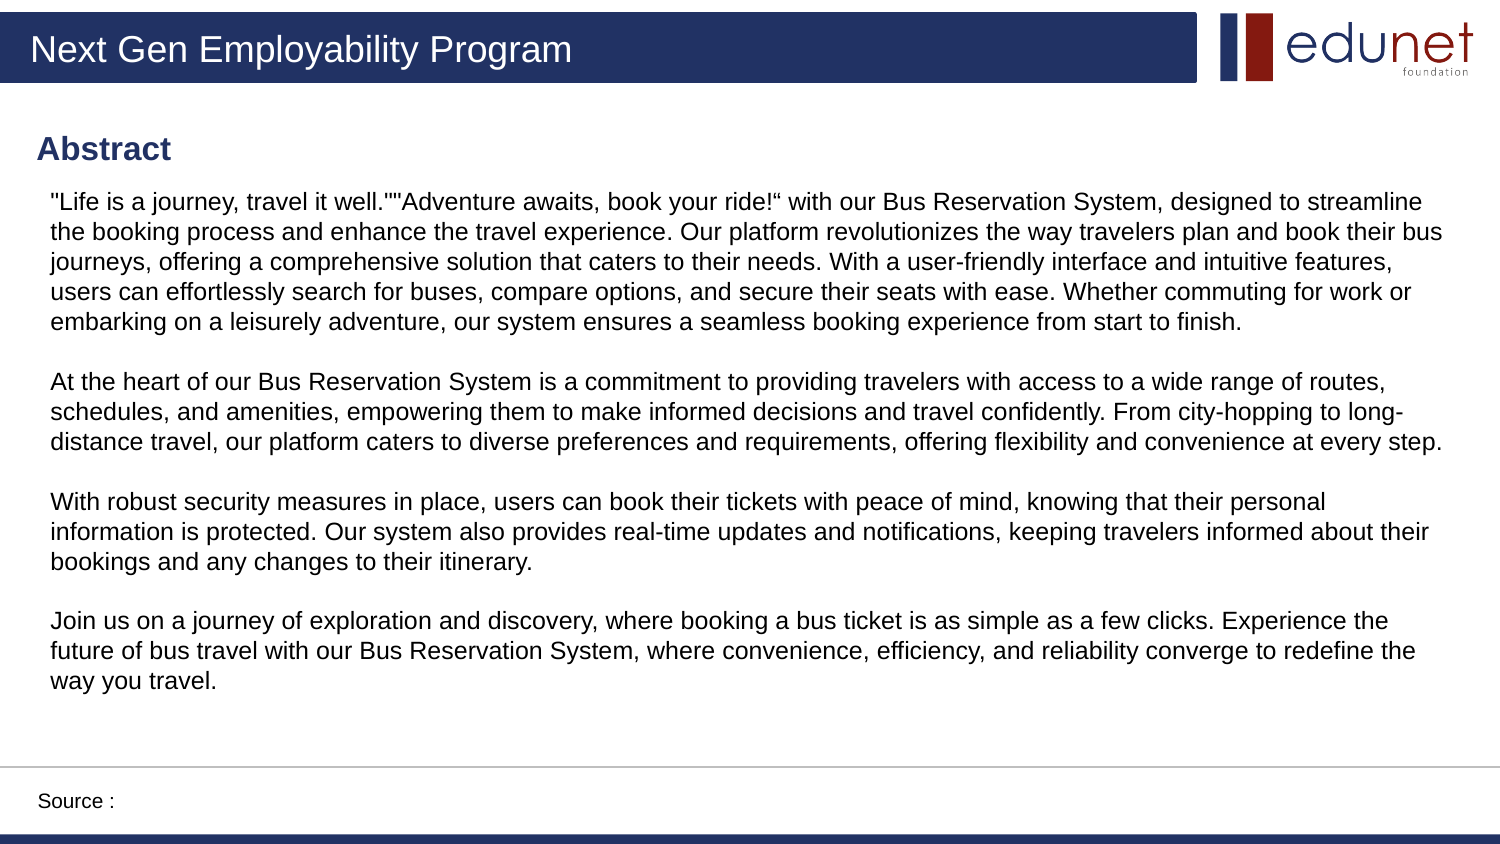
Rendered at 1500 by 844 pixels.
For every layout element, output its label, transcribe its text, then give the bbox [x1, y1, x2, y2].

title Abstract [21, 111, 504, 165]
text_box Source : [22, 776, 1475, 826]
picture [1279, 14, 1482, 83]
text_box "Life is a journey, travel it well.""Adventure awaits, book your ride!“ with our Bus Reservation System, designed to streamline the booking process and enhance the travel experience. Our platform revolutionizes the way travelers plan and book their bus journeys, offering a comprehensive solution that caters to their needs. With a user-friendly interface and intuitive features, users can effortlessly search for buses, compare options, and secure their seats with ease. Whether commuting for work or embarking on a leisurely adventure, our system ensures a seamless booking experience from start to finish. At the heart of our Bus Reservation System is a commitment to providing travelers with access to a wide range of routes, schedules, and amenities, empowering them to make informed decisions and travel confidently. From city-hopping to long-distance travel, our platform caters to diverse preferences and requirements, offering flexibility and convenience at every step. With robust security measures in place, users can book their tickets with peace of mind, knowing that their personal information is protected. Our system also provides real-time updates and notifications, keeping travelers informed about their bookings and any changes to their itinerary. Join us on a journey of exploration and discovery, where booking a bus ticket is as simple as a few clicks. Experience the future of bus travel with our Bus Reservation System, where convenience, efficiency, and reliability converge to redefine the way you travel. [35, 178, 1475, 702]
